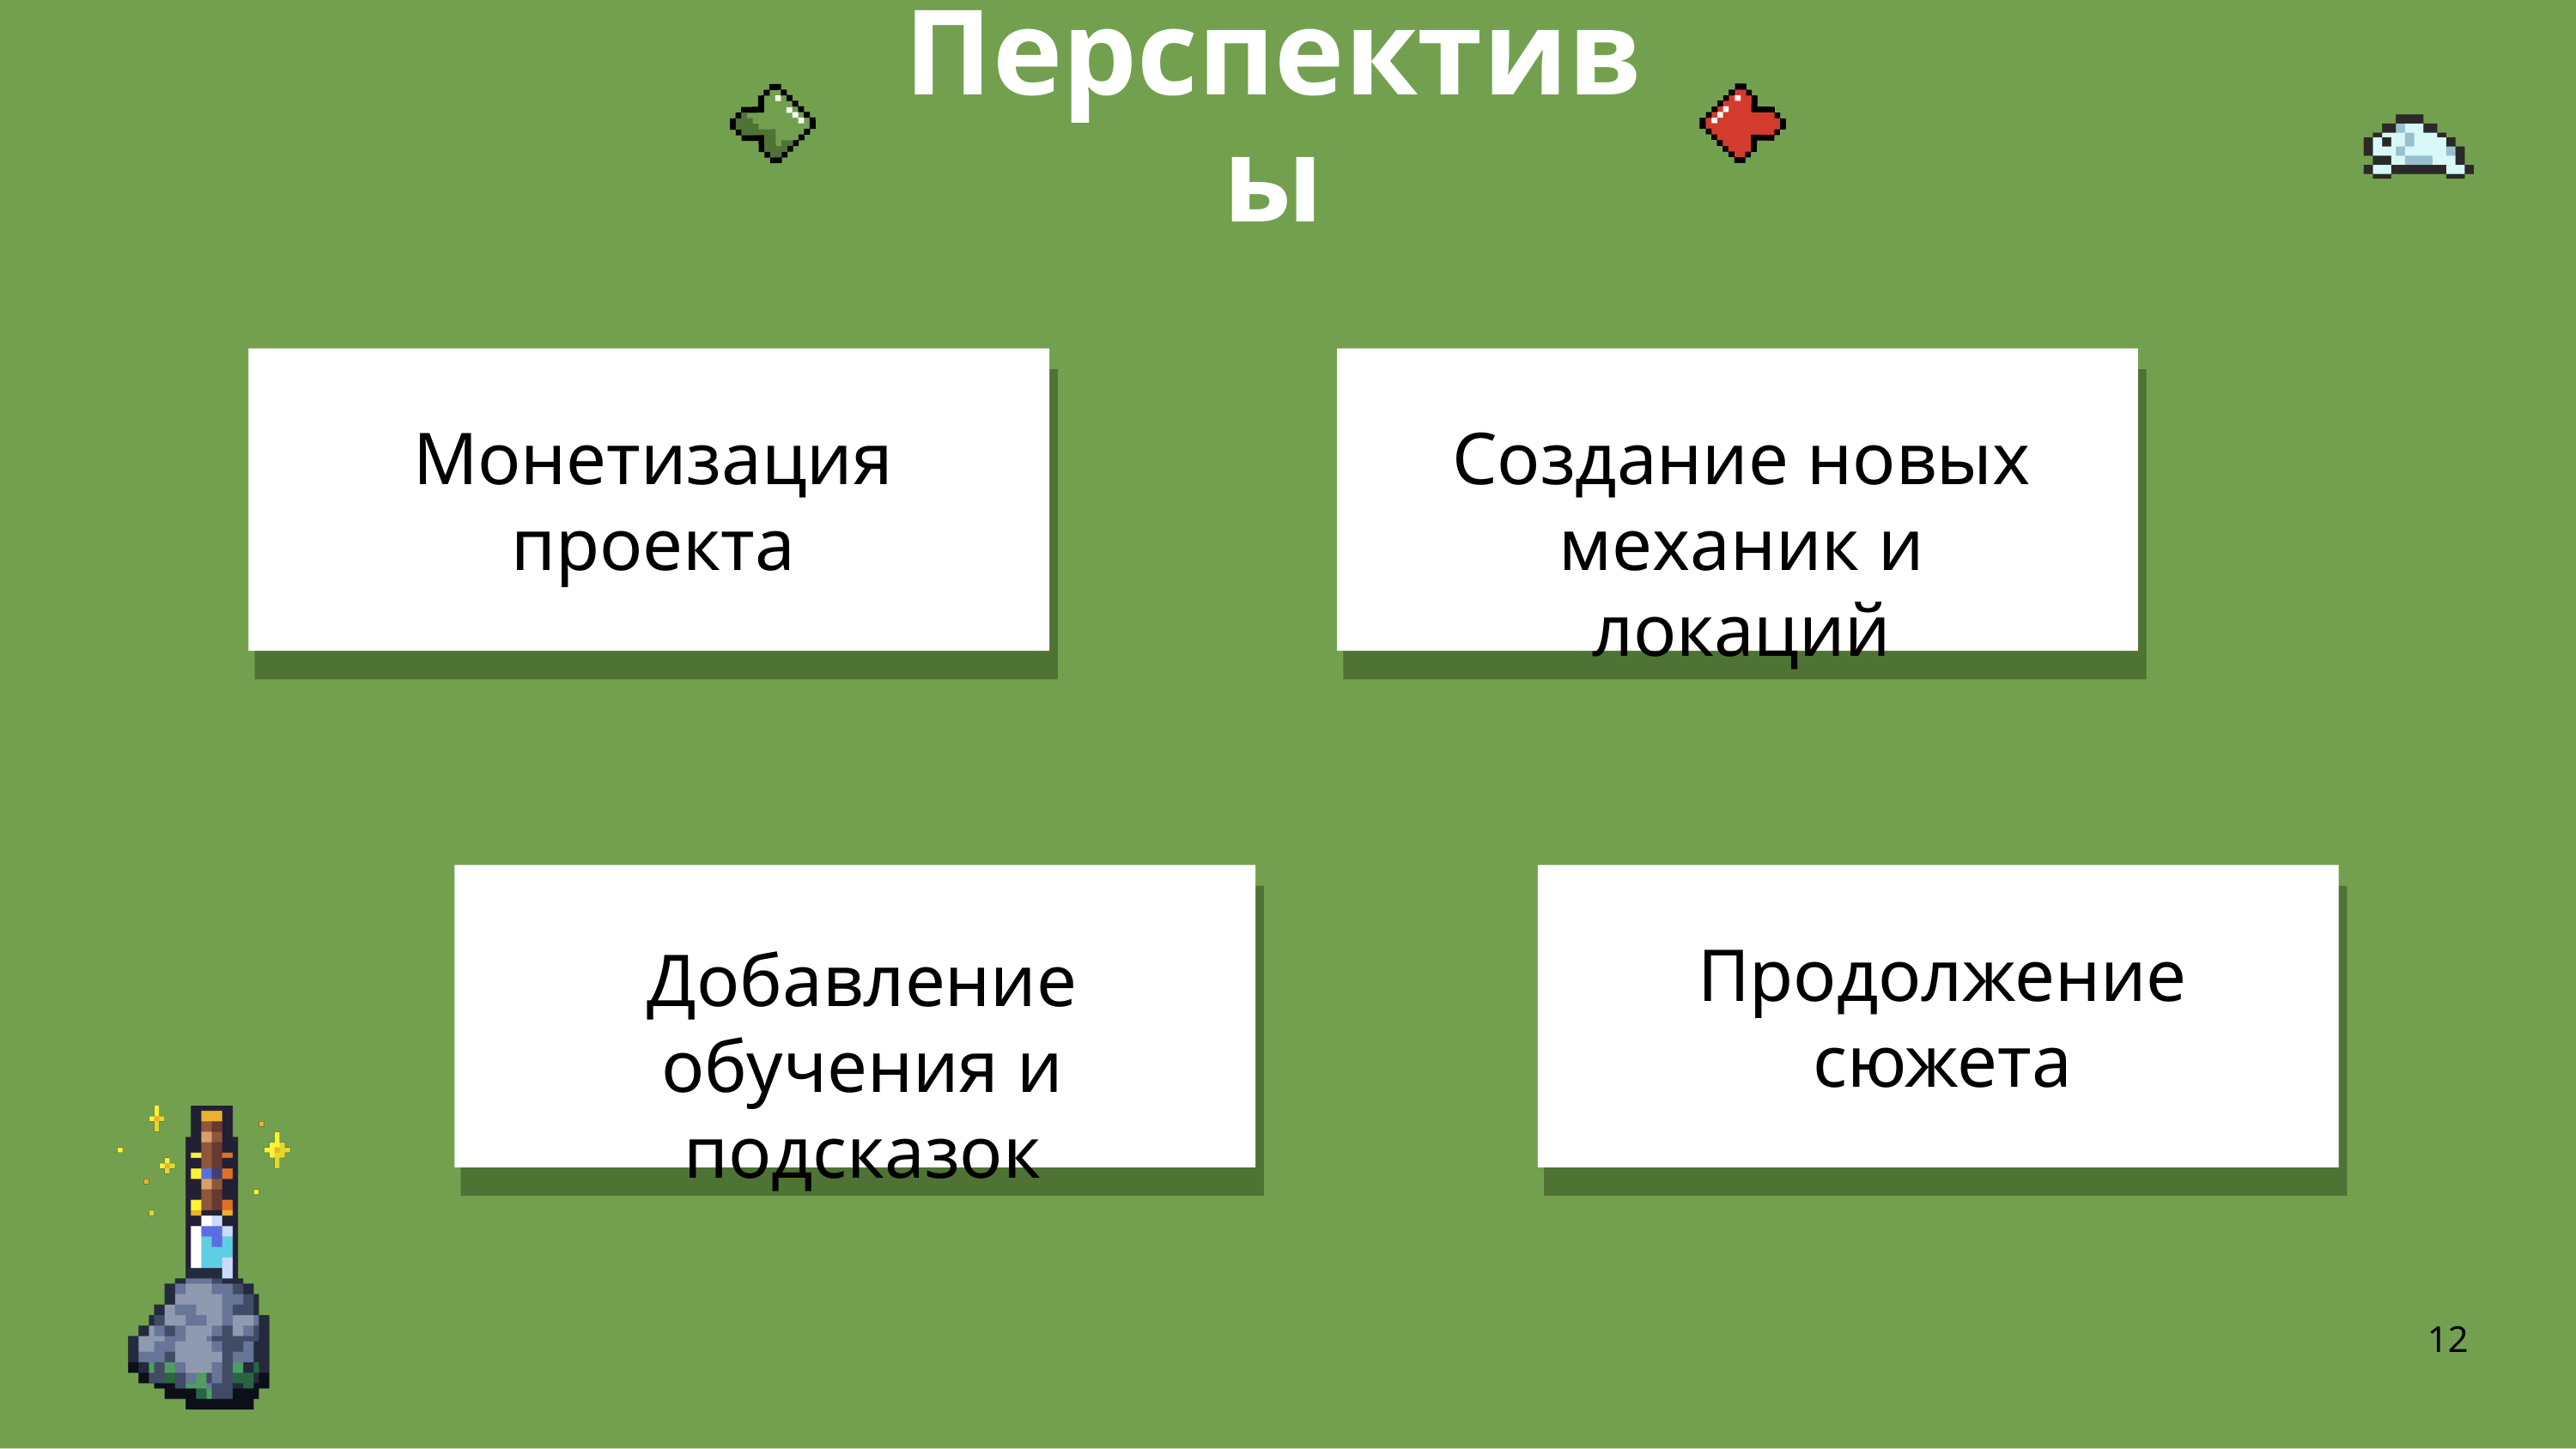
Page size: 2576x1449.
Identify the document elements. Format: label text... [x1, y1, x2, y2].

picture [60, 1106, 371, 1410]
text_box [248, 348, 1059, 680]
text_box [1336, 348, 2147, 680]
slide_number 12 [1875, 1316, 2469, 1361]
picture [2269, 0, 2551, 286]
text_box Перспективы [848, 21, 1700, 219]
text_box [1537, 864, 2348, 1197]
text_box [454, 864, 1265, 1197]
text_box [729, 83, 817, 164]
picture [1698, 83, 1786, 164]
